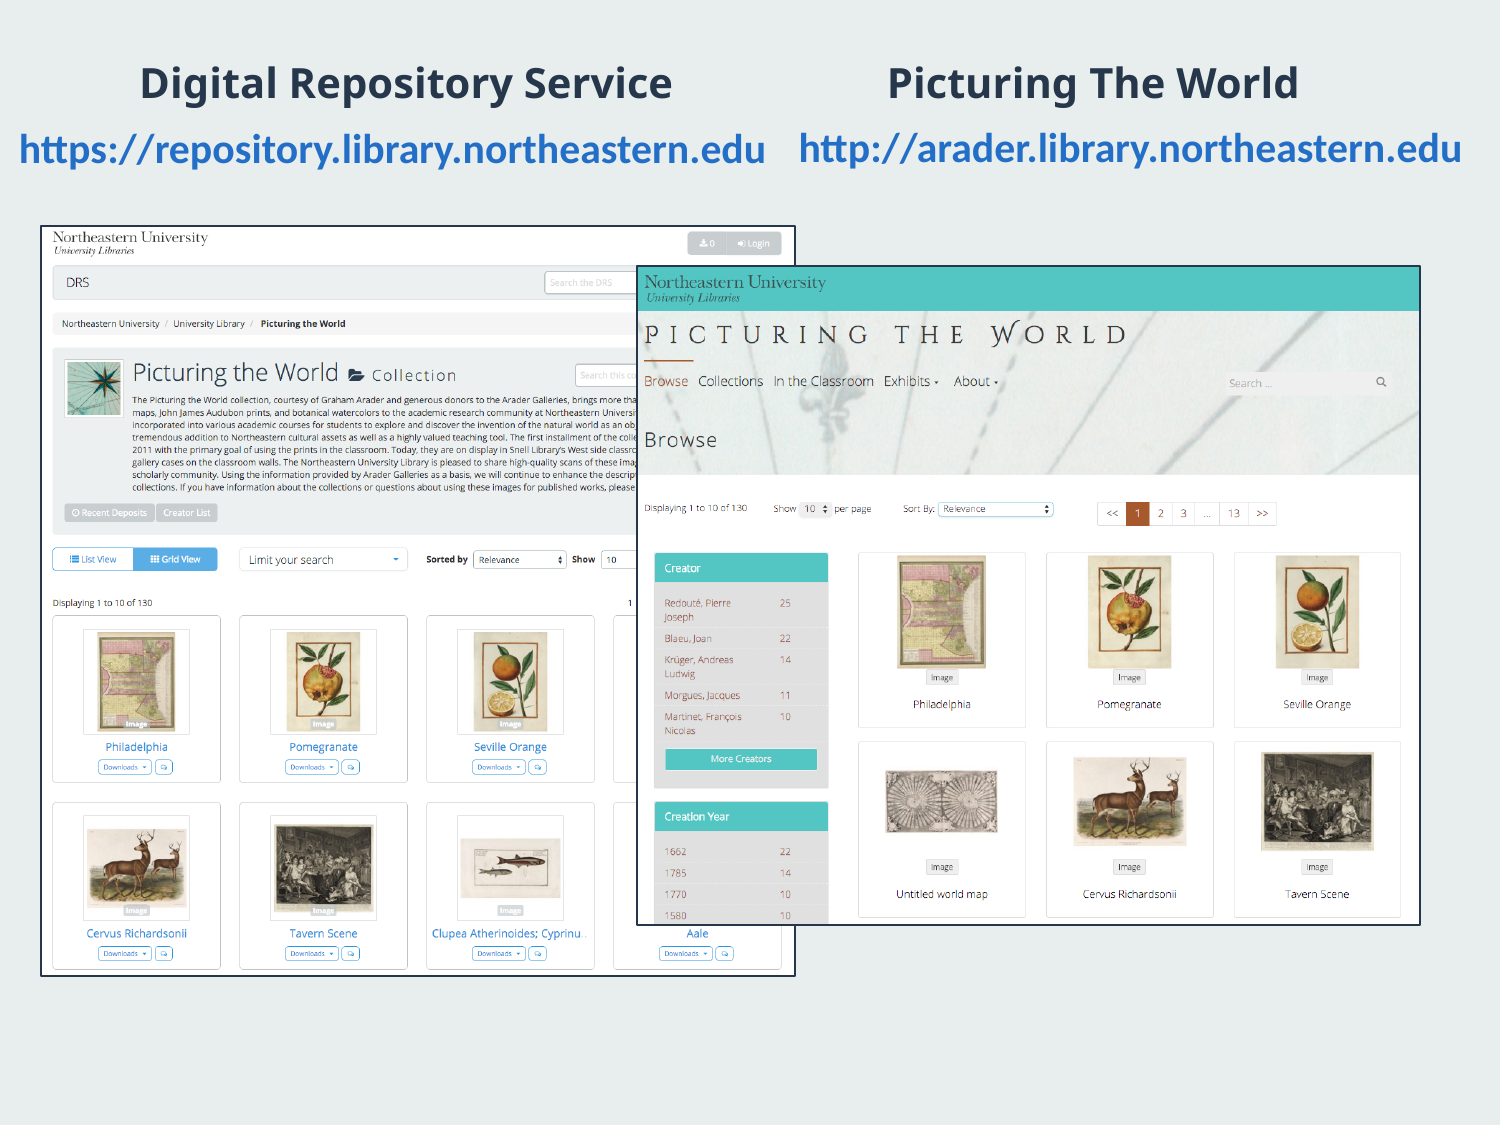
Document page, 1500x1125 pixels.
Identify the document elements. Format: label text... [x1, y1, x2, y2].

text_box http://arader.library.northeastern.edu [771, 113, 1500, 179]
list Picturing The World [761, 9, 1425, 114]
list Digital Repository Service [75, 9, 738, 114]
picture [41, 226, 1420, 976]
text_box https://repository.library.northeastern.edu [0, 114, 786, 179]
